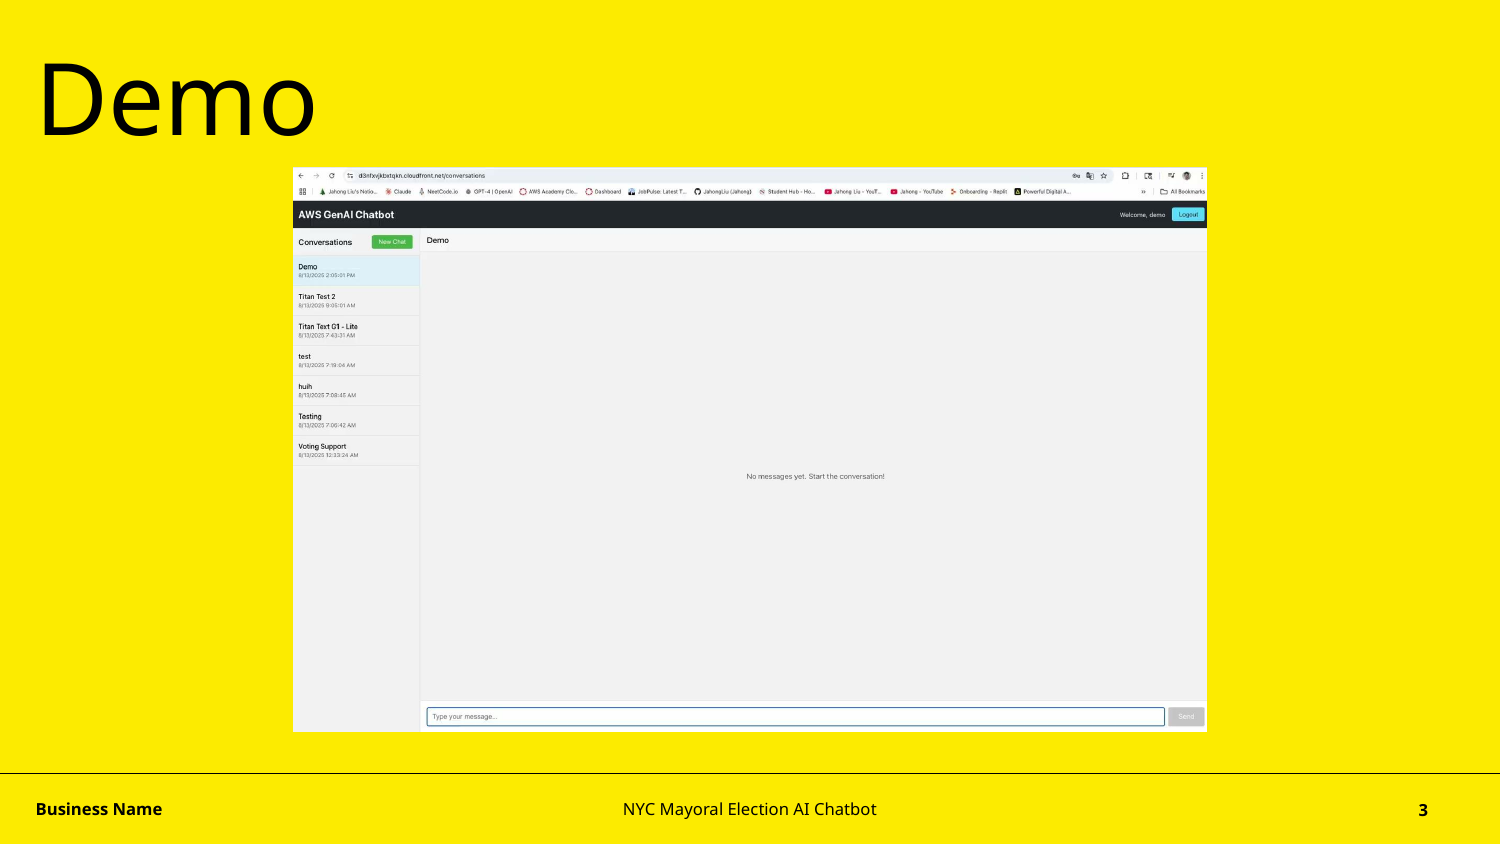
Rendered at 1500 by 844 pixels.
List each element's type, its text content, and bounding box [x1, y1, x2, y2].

subtitle Demo [20, 20, 903, 160]
picture [293, 167, 1207, 733]
subtitle Business Name [20, 773, 434, 844]
subtitle NYC Mayoral Election AI Chatbot [544, 773, 956, 844]
slide_number ‹#› [1403, 779, 1494, 844]
